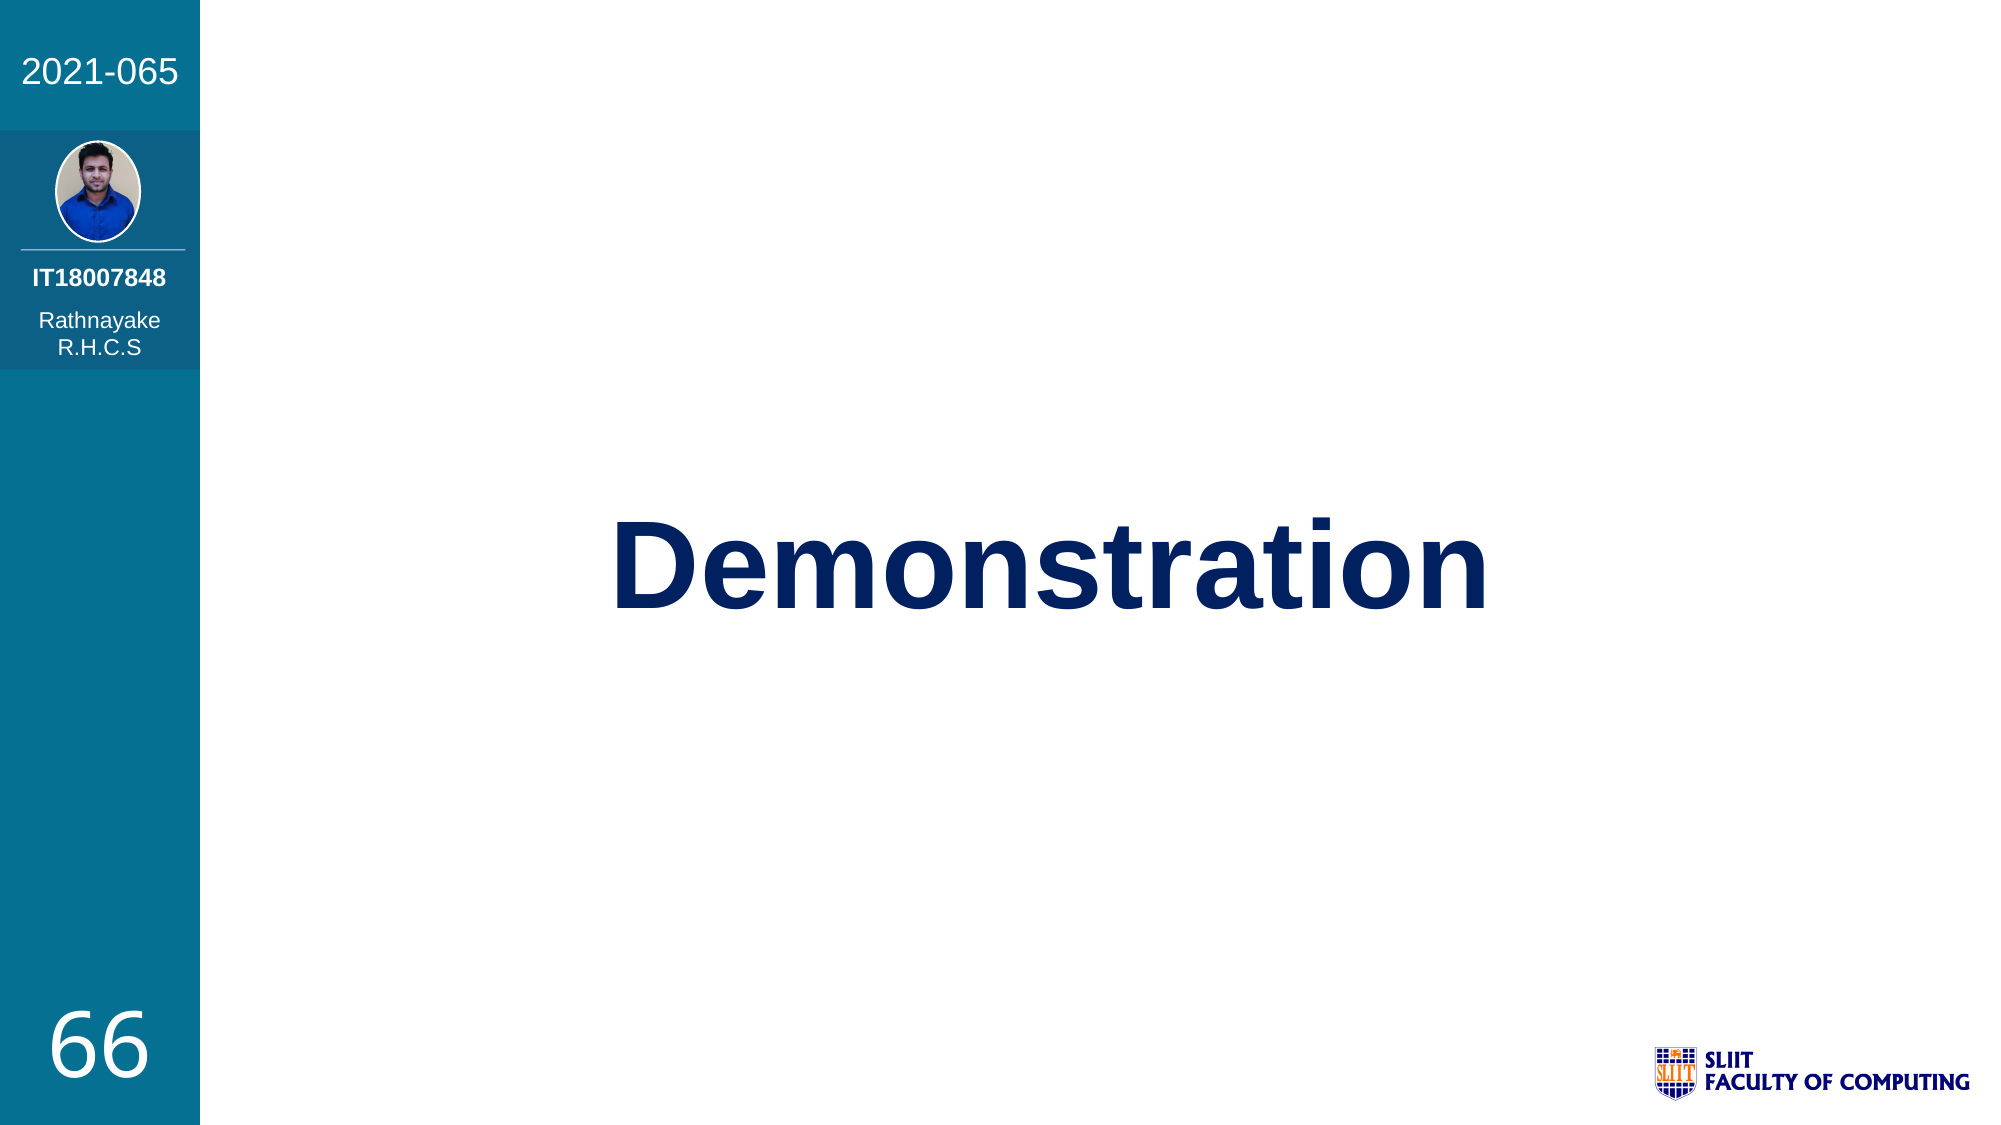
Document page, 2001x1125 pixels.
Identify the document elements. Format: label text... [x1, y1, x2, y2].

text_box Rathnayake R.H.C.S [9, 297, 190, 368]
text_box IT18007848 [17, 253, 182, 297]
picture [1637, 1027, 1983, 1118]
text_box 66 [32, 977, 168, 1103]
text_box Demonstration [595, 476, 1601, 641]
picture [56, 141, 140, 242]
